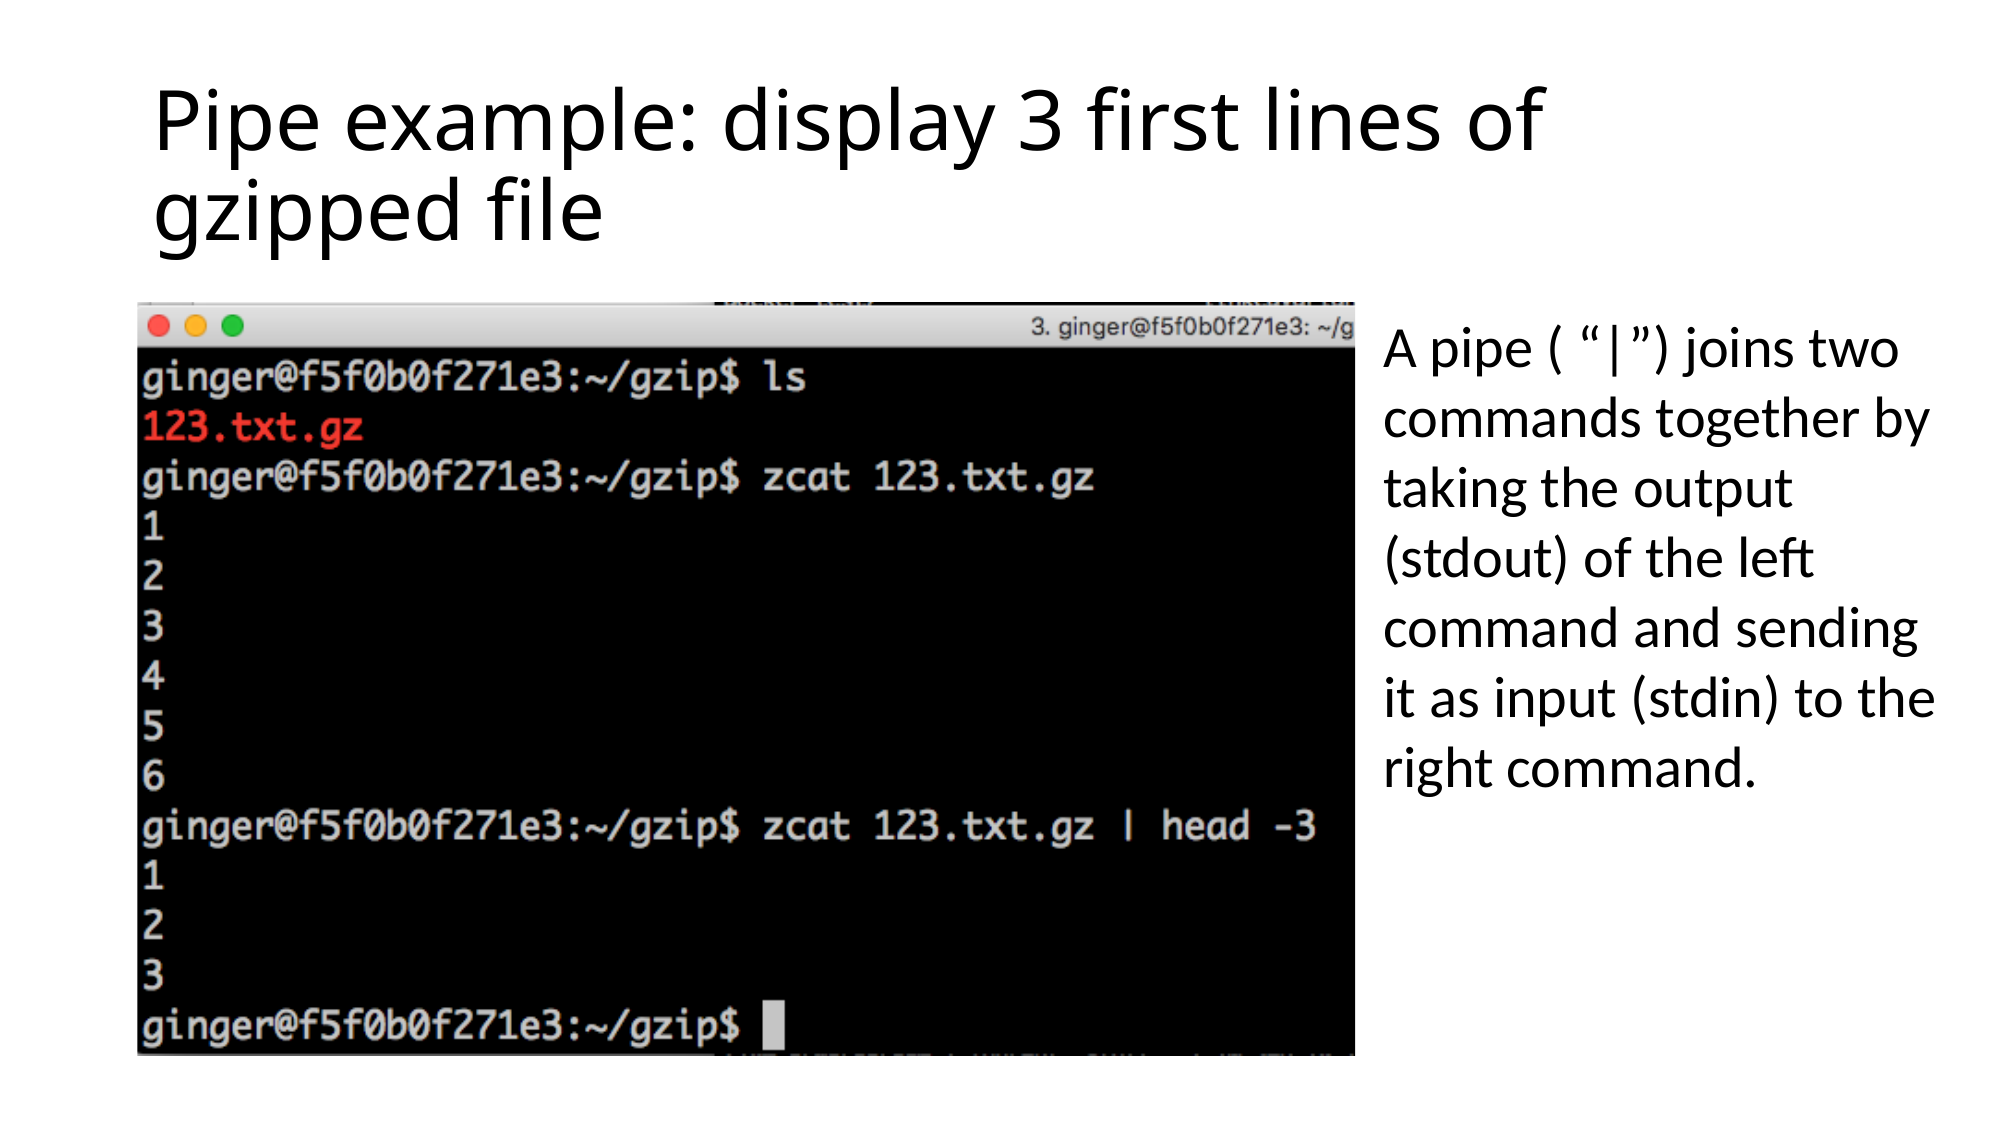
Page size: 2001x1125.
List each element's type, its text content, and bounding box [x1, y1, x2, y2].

title Pipe example: display 3 first lines of gzipped file [137, 59, 1863, 278]
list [137, 302, 1356, 1056]
text_box A pipe ( “|”) joins two commands together by taking the output (stdout) of the left command and sending it as input (stdin) to the right command. [1368, 302, 1977, 807]
